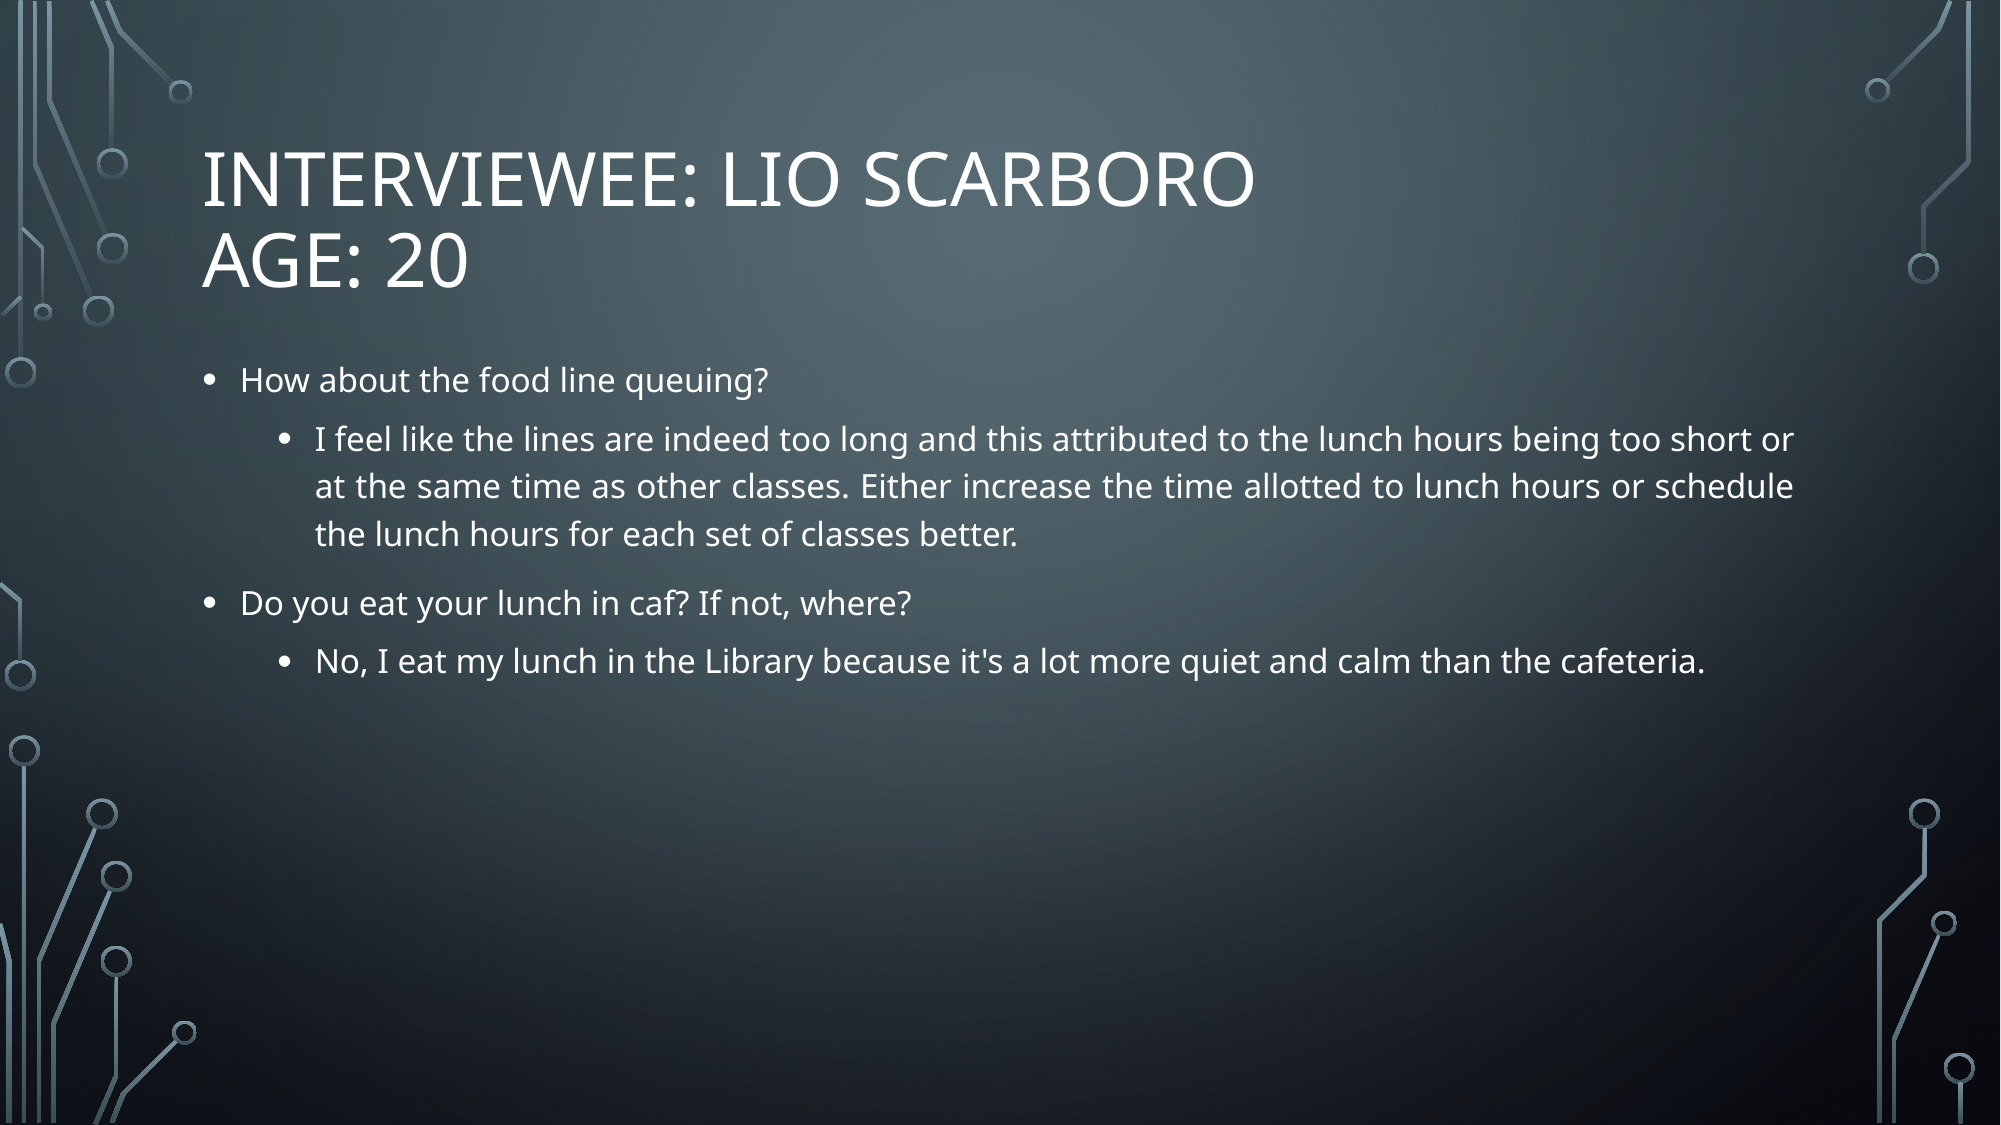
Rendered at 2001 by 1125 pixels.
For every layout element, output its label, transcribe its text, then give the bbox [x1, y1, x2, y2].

list How about the food line queuing? I feel like the lines are indeed too long and this attributed to the lunch hours being too short or at the same time as other classes. Either increase the time allotted to lunch hours or schedule the lunch hours for each set of classes better. Do you eat your lunch in caf? If not, where? No, I eat my lunch in the Library because it's a lot more quiet and calm than the cafeteria. [187, 343, 1813, 1057]
title Interviewee: lio scarboro Age: 20 [187, 101, 1813, 343]
